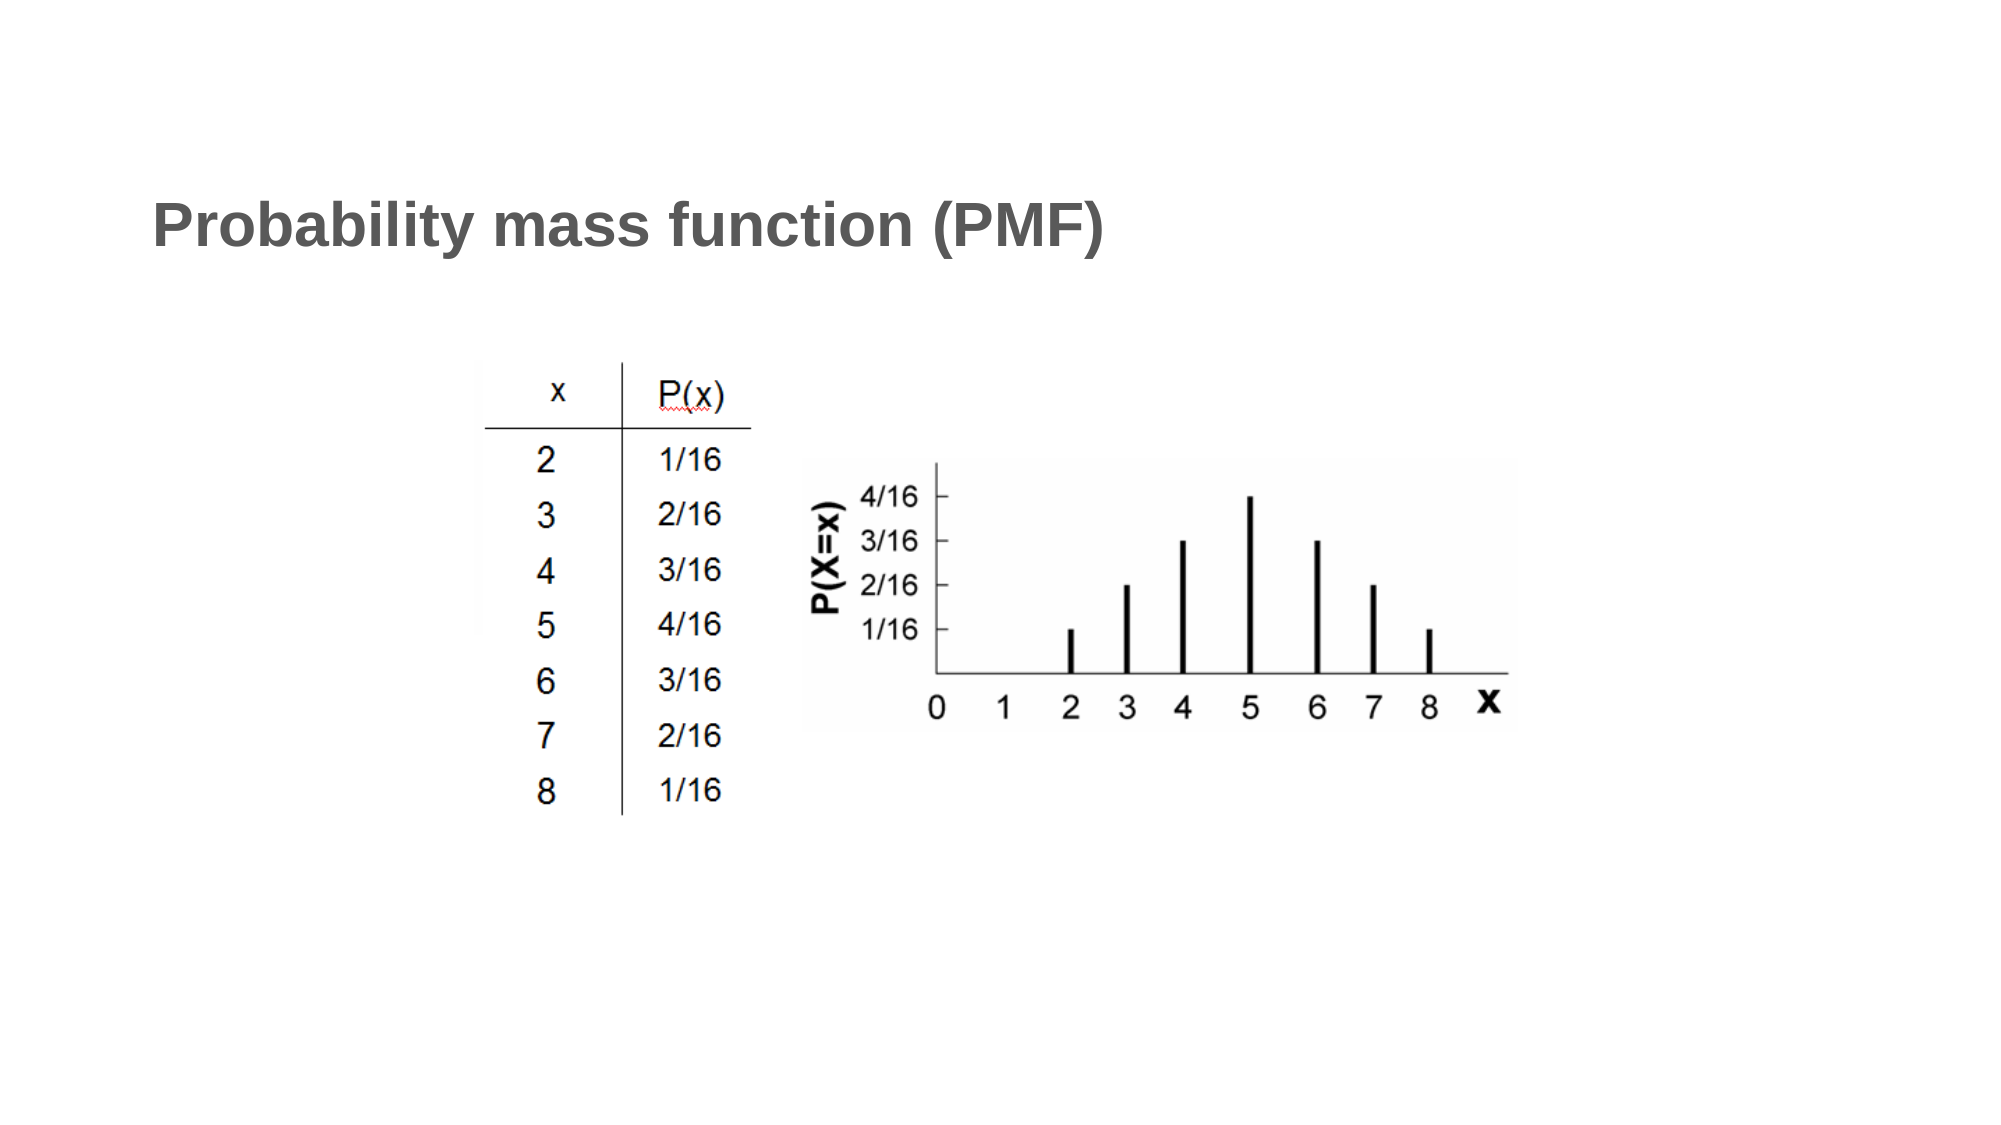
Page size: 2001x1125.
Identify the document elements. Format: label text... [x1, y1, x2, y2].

title Probability mass function (PMF) [137, 106, 1863, 267]
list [473, 347, 1526, 836]
